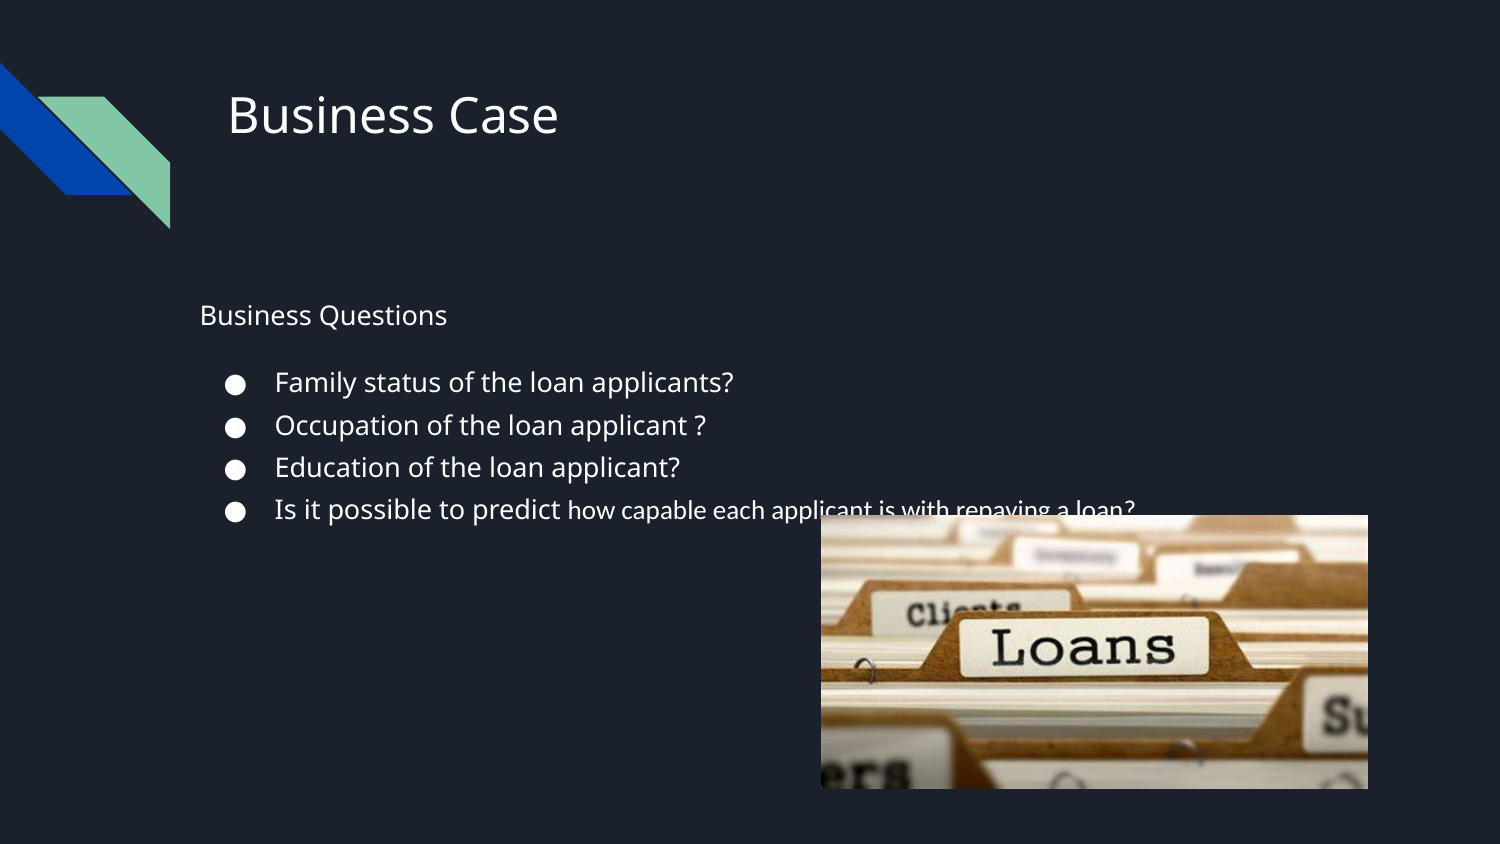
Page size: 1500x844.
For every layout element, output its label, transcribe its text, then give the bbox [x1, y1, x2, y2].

list Business Questions Family status of the loan applicants? Occupation of the loan applicant ? Education of the loan applicant? Is it possible to predict how capable each applicant is with repaying a loan? [184, 214, 1340, 693]
picture [821, 515, 1368, 789]
title Business Case [212, 64, 1368, 215]
